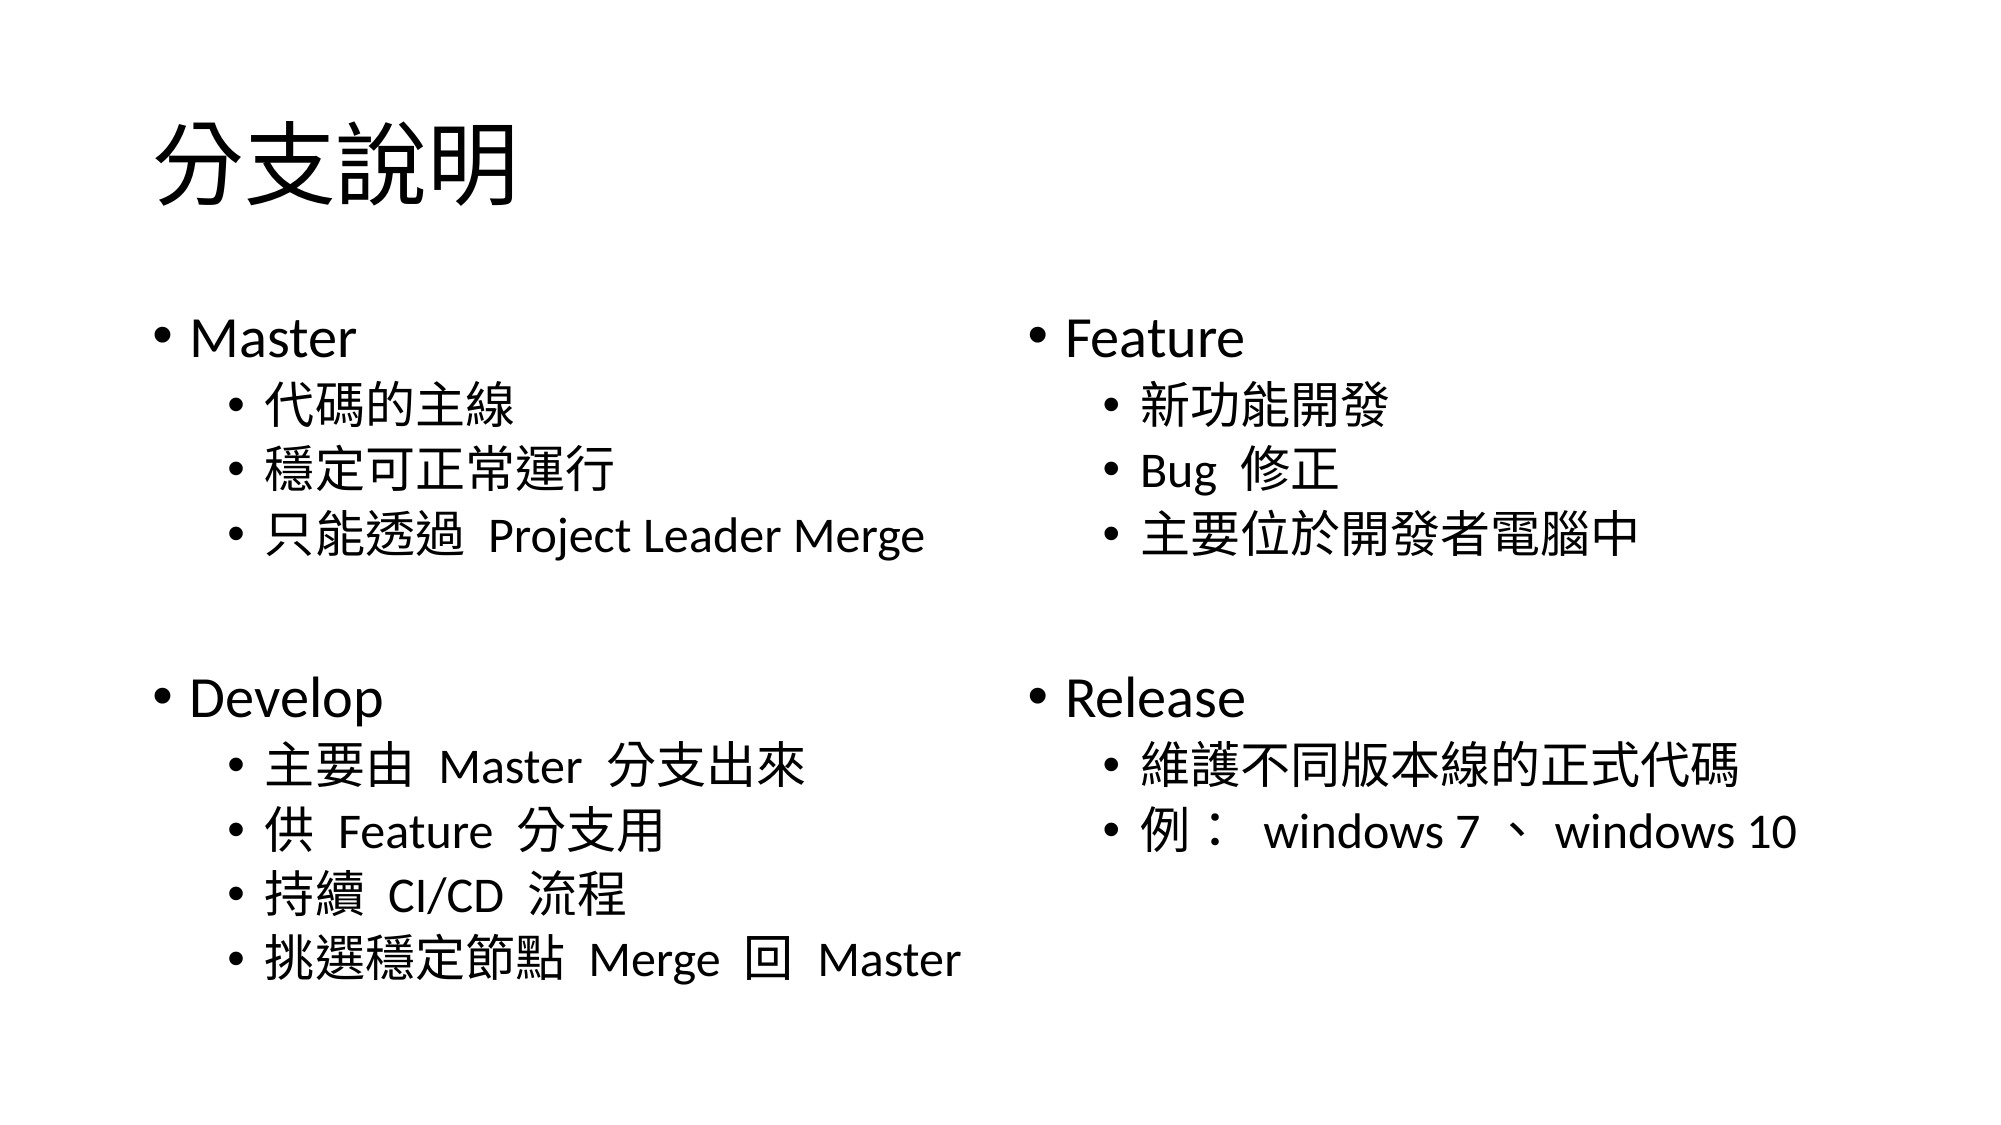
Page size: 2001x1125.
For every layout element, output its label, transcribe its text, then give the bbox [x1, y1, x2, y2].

title 分支說明 [137, 59, 1863, 278]
list Master 代碼的主線 穩定可正常運行 只能透過 Project Leader Merge Develop 主要由 Master 分支出來 供 Feature 分支用 持續 CI/CD 流程 挑選穩定節點 Merge 回 Master [137, 299, 988, 1014]
list Feature 新功能開發 Bug 修正 主要位於開發者電腦中 Release 維護不同版本線的正式代碼 例： windows 7、windows 10 [1012, 299, 1863, 1014]
